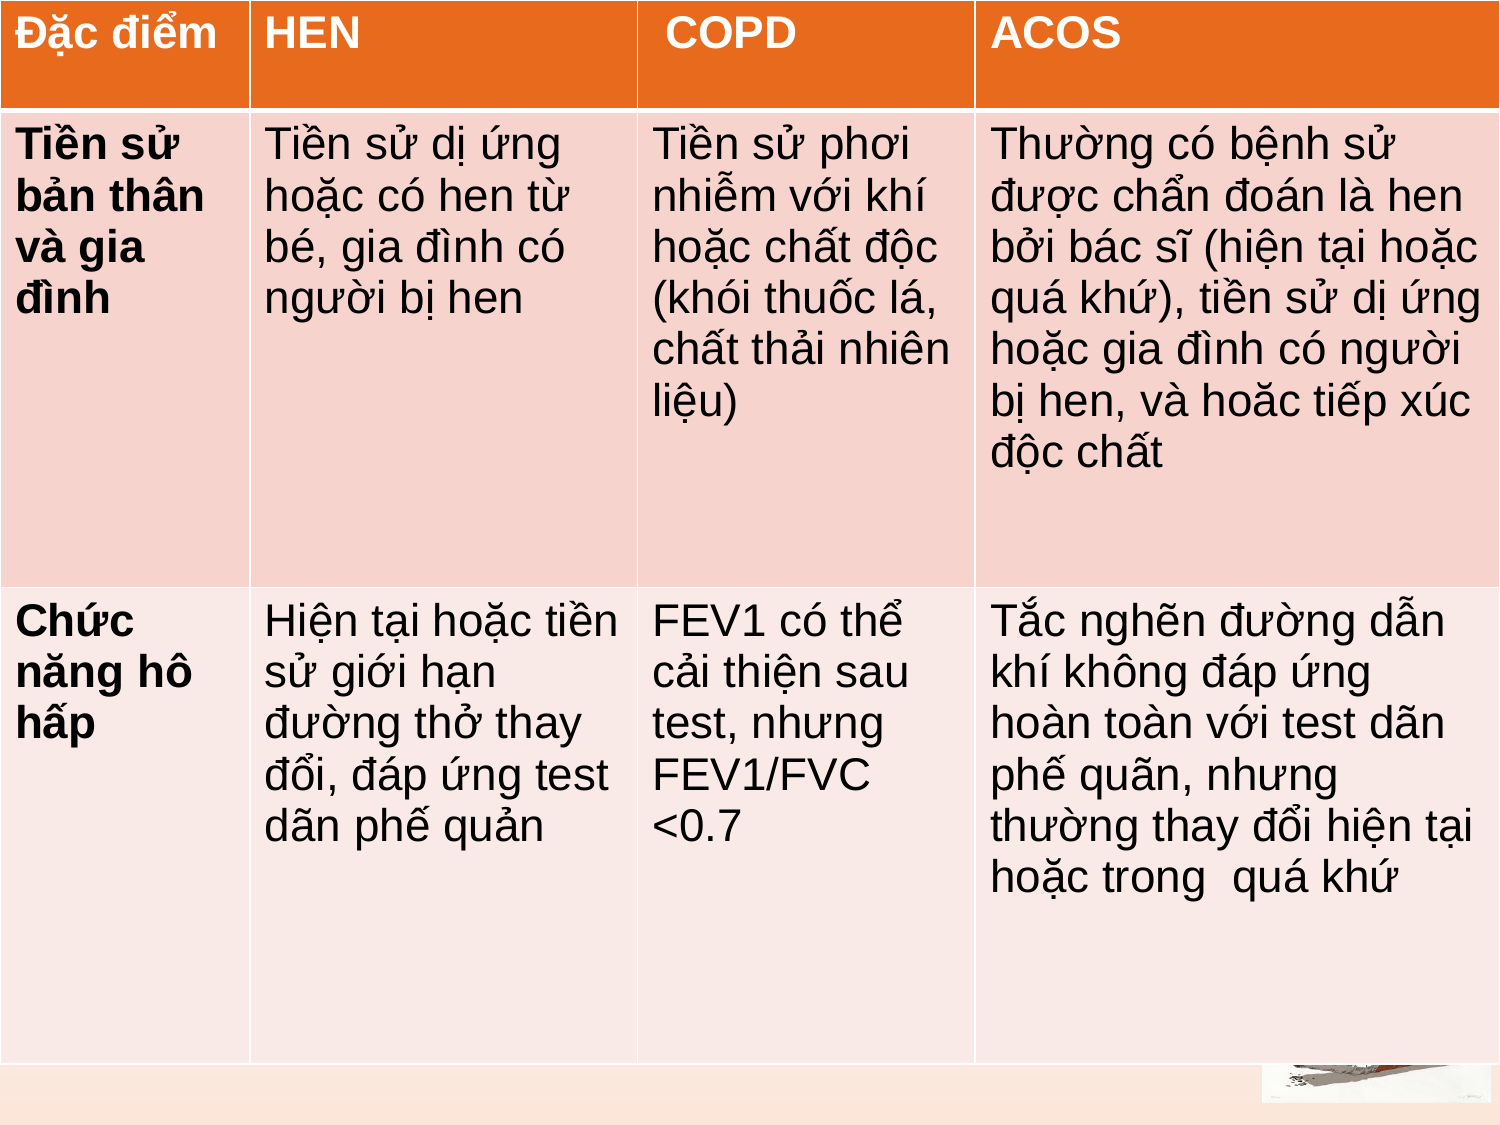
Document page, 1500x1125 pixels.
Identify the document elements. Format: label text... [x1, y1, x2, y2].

picture [1262, 1065, 1491, 1103]
table_cell Hiện tại hoặc tiền sử giới hạn đường thở thay đổi, đáp ứng test dãn phế quản [251, 588, 637, 1063]
table_cell Tiền sử bản thân và gia đình [1, 113, 249, 587]
table_cell Tiền sử dị ứng hoặc có hen từ bé, gia đình có người bị hen [251, 113, 637, 587]
table_header HEN [251, 1, 637, 108]
table_cell Thường có bệnh sử được chẩn đoán là hen bởi bác sĩ (hiện tại hoặc quá khứ), tiền sử dị ứng hoặc gia đình có người bị hen, và hoăc tiếp xúc độc chất [976, 113, 1499, 587]
table_header COPD [638, 1, 974, 108]
table_header Đặc điểm [1, 1, 249, 108]
table_cell Chức năng hô hấp [1, 588, 249, 1063]
table_cell Tắc nghẽn đường dẫn khí không đáp ứng hoàn toàn với test dãn phế quãn, nhưng thường thay đổi hiện tại hoặc trong quá khứ [976, 588, 1499, 1063]
table_cell Tiền sử phơi nhiễm với khí hoặc chất độc (khói thuốc lá, chất thải nhiên liệu) [638, 113, 974, 587]
table_cell FEV1 có thể cải thiện sau test, nhưng FEV1/FVC <0.7 [638, 588, 974, 1063]
table_header ACOS [976, 1, 1499, 108]
